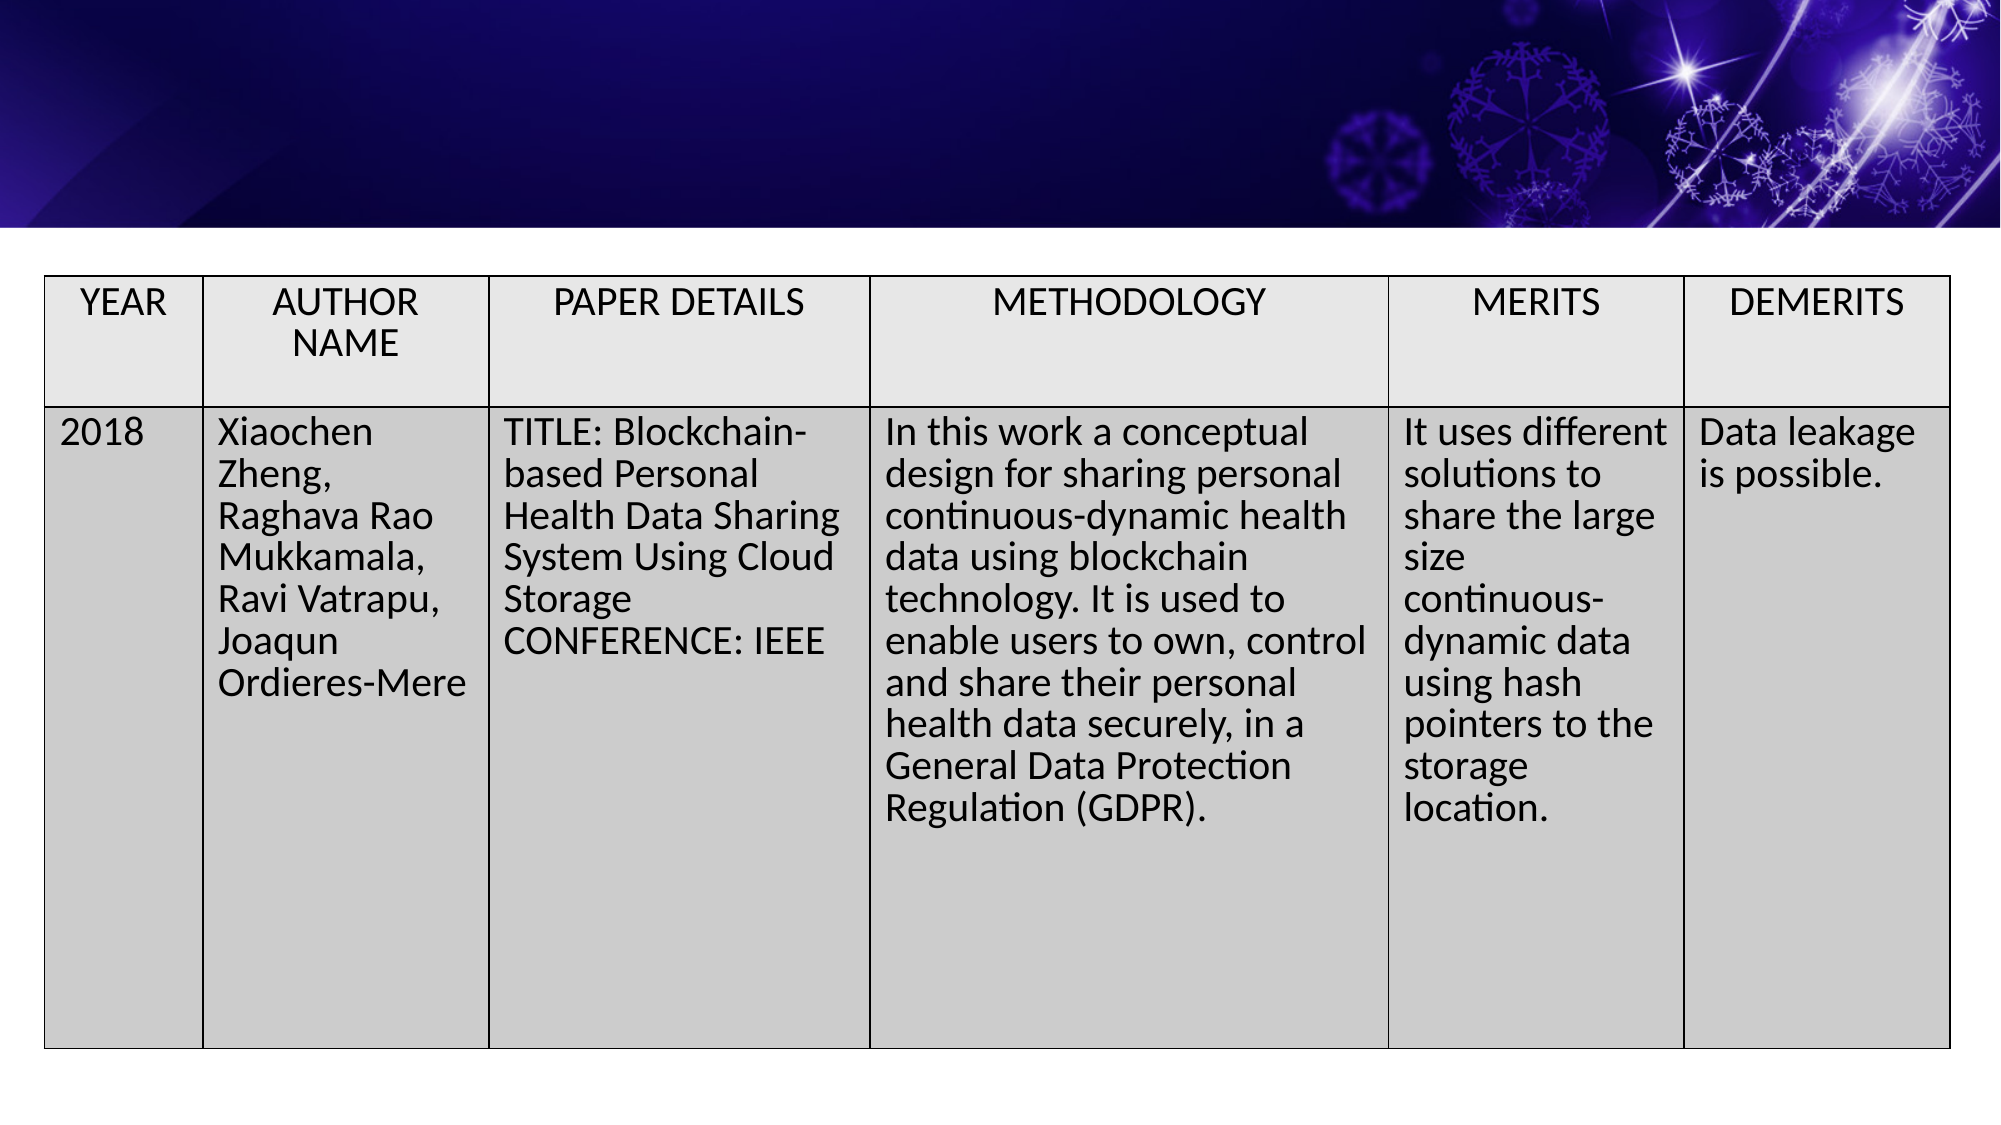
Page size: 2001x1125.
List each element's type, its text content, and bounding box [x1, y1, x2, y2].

table_cell Xiaochen Zheng, Raghava Rao Mukkamala, Ravi Vatrapu, Joaqun Ordieres-Mere [204, 408, 488, 1048]
table_header AUTHOR NAME [204, 277, 488, 406]
table_cell It uses different solutions to share the large size continuous- dynamic data using hash pointers to the storage location. [1389, 408, 1683, 1048]
picture [0, 0, 2001, 1125]
table_header METHODOLOGY [871, 277, 1388, 406]
table_cell In this work a conceptual design for sharing personal continuous-dynamic health data using blockchain technology. It is used to enable users to own, control and share their personal health data securely, in a General Data Protection Regulation (GDPR). [871, 408, 1388, 1048]
table_header MERITS [1389, 277, 1683, 406]
table_cell TITLE: Blockchain-based Personal Health Data Sharing System Using Cloud Storage CONFERENCE: IEEE [490, 408, 869, 1048]
table_header YEAR [45, 277, 202, 406]
table_header DEMERITS [1685, 277, 1949, 406]
table_cell 2018 [45, 408, 202, 1048]
table_header PAPER DETAILS [490, 277, 869, 406]
table_cell Data leakage is possible. [1685, 408, 1949, 1048]
